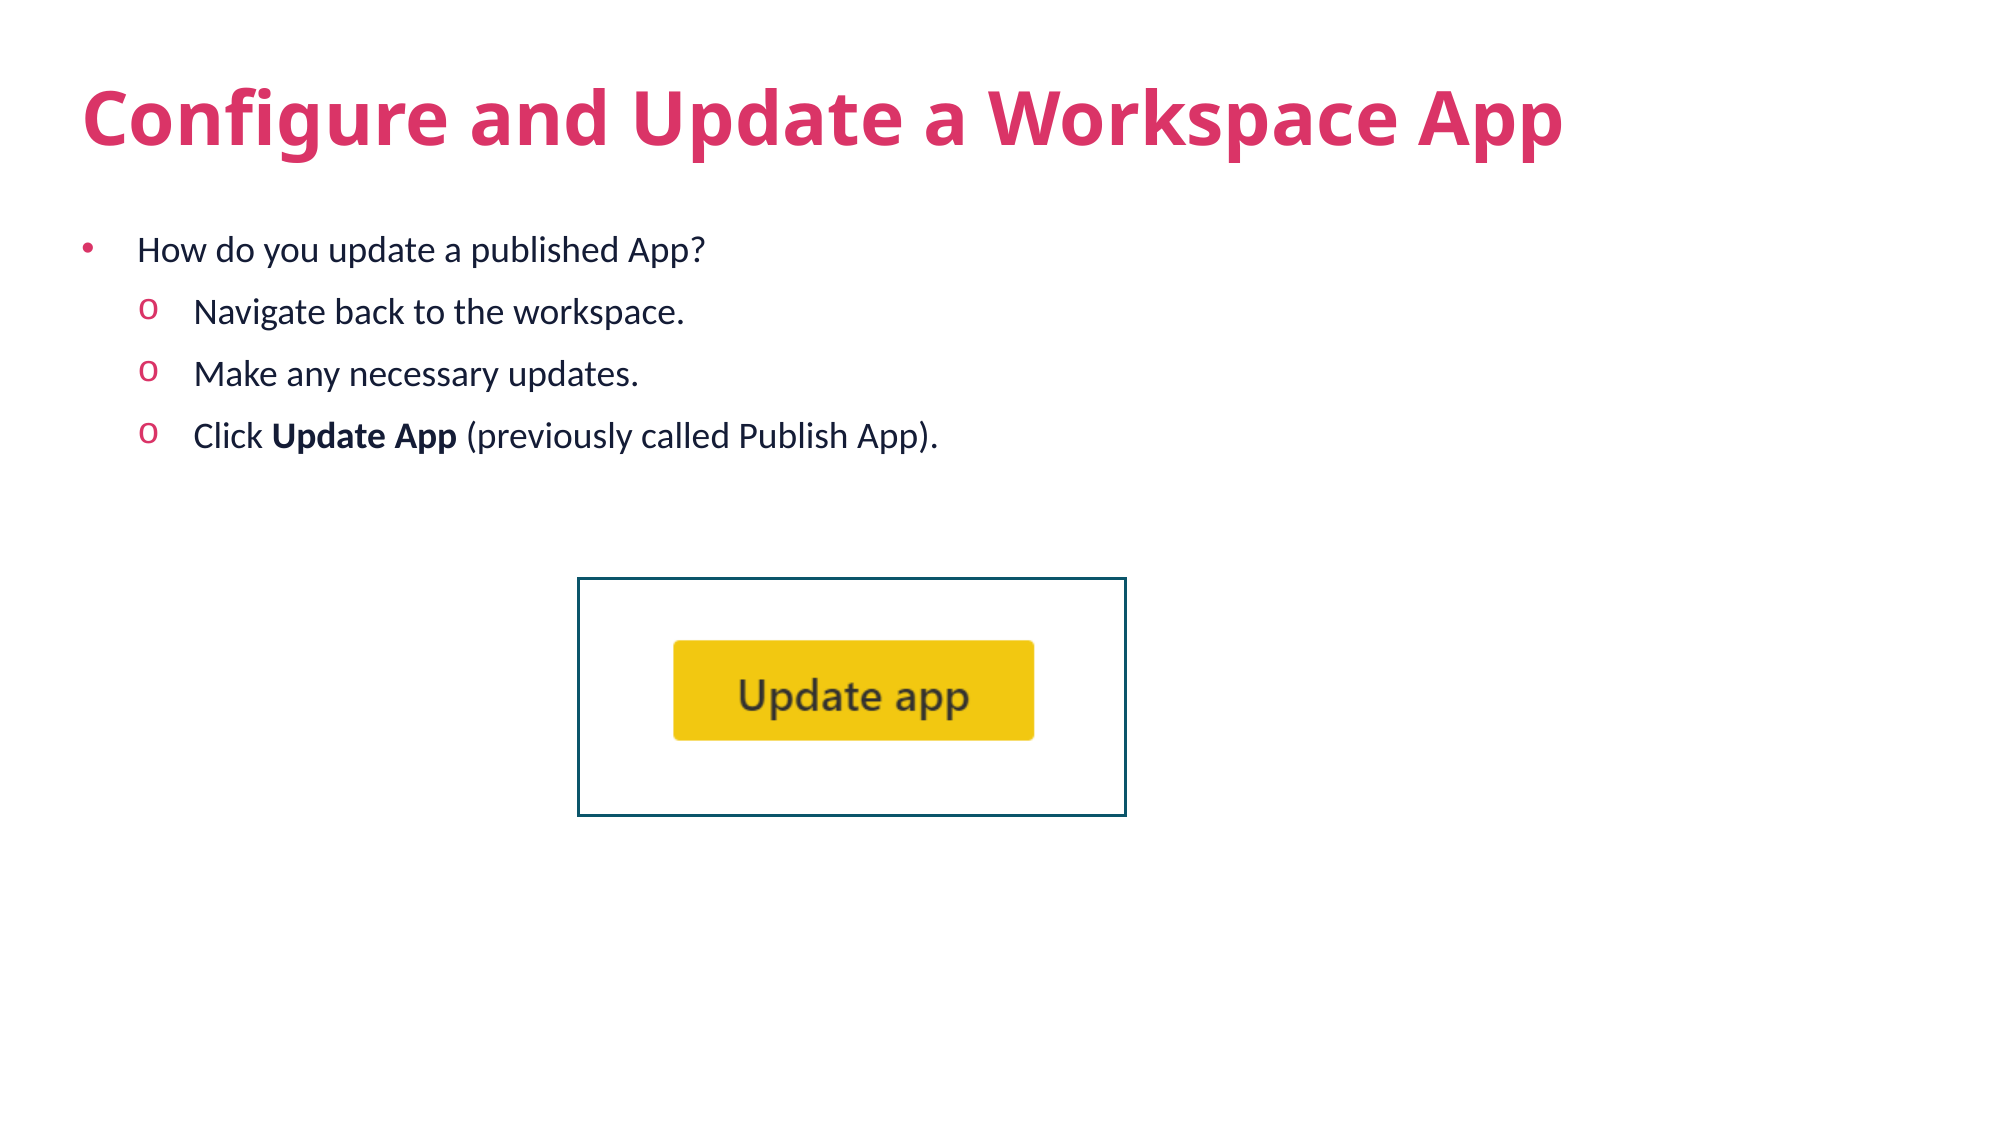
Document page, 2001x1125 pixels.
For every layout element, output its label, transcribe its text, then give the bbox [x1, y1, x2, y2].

picture [647, 617, 1058, 777]
title Configure and Update a Workspace App [81, 73, 1919, 185]
list How do you update a published App? Navigate back to the workspace. Make any necessary updates. Click Update App (previously called Publish App). [81, 220, 1919, 285]
text_box [578, 578, 1126, 816]
